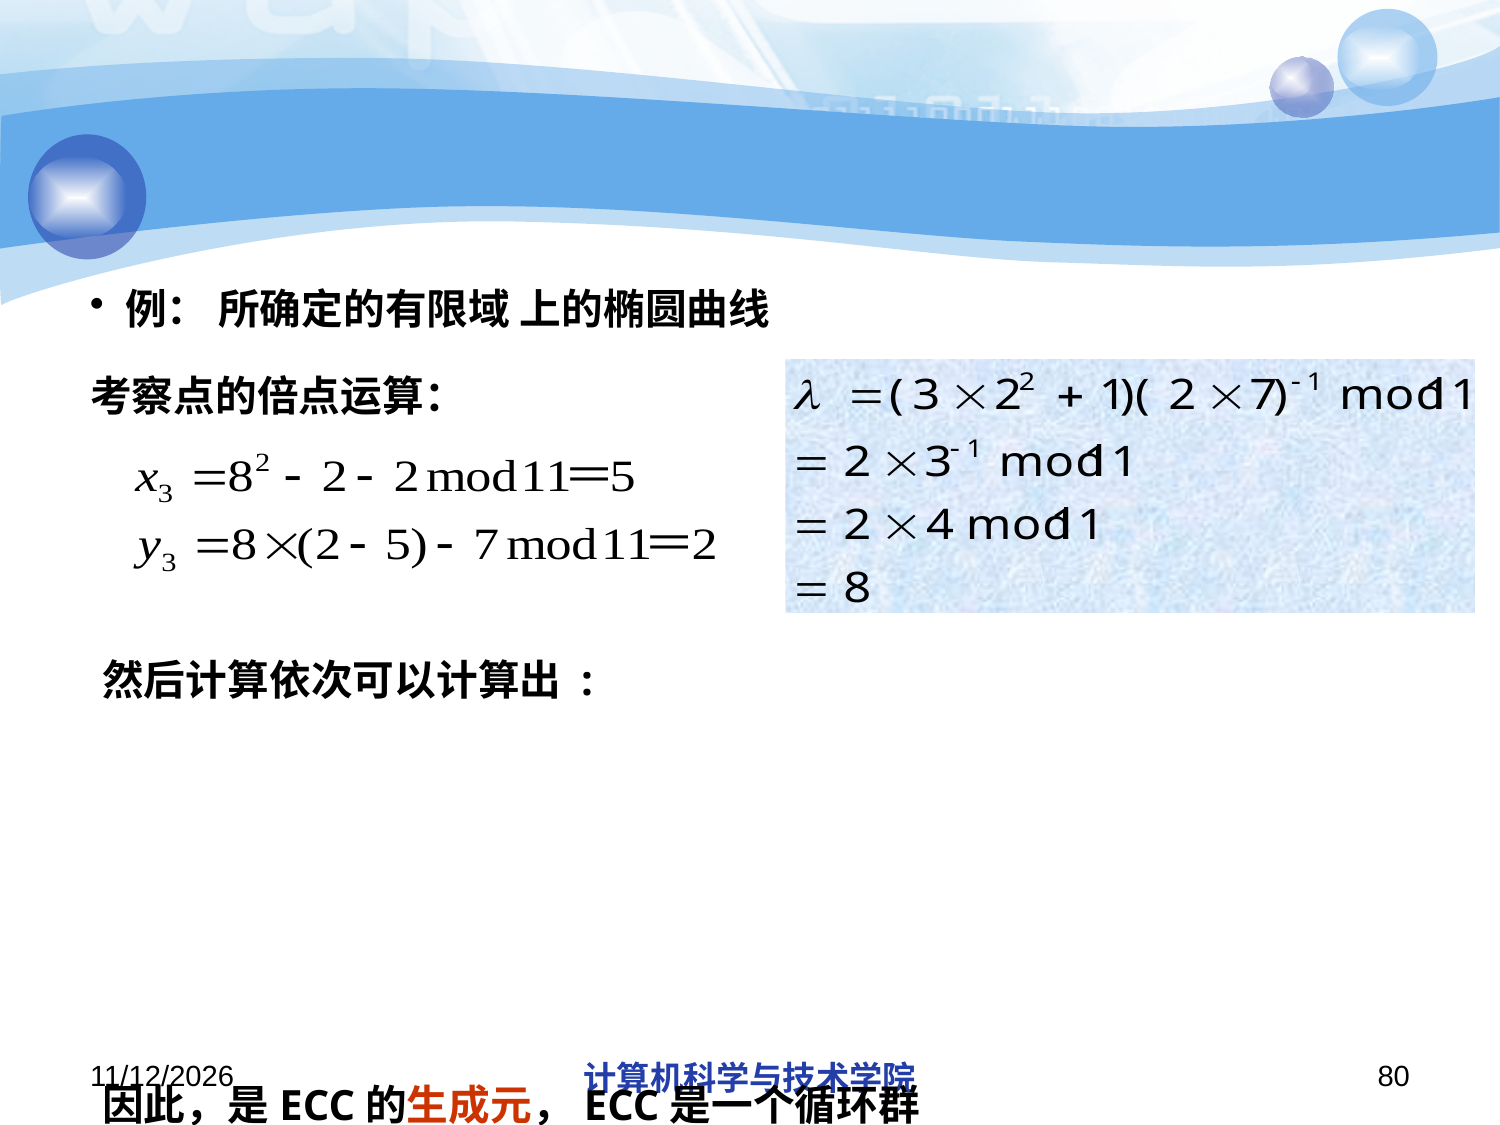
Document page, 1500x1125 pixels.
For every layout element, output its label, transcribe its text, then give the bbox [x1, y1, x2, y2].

footer 计算机科学与技术学院 [512, 1049, 988, 1103]
picture [0, 0, 1500, 113]
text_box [124, 440, 726, 583]
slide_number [74, 1049, 426, 1103]
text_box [785, 359, 1476, 613]
slide_number 80 [1074, 1049, 1426, 1103]
